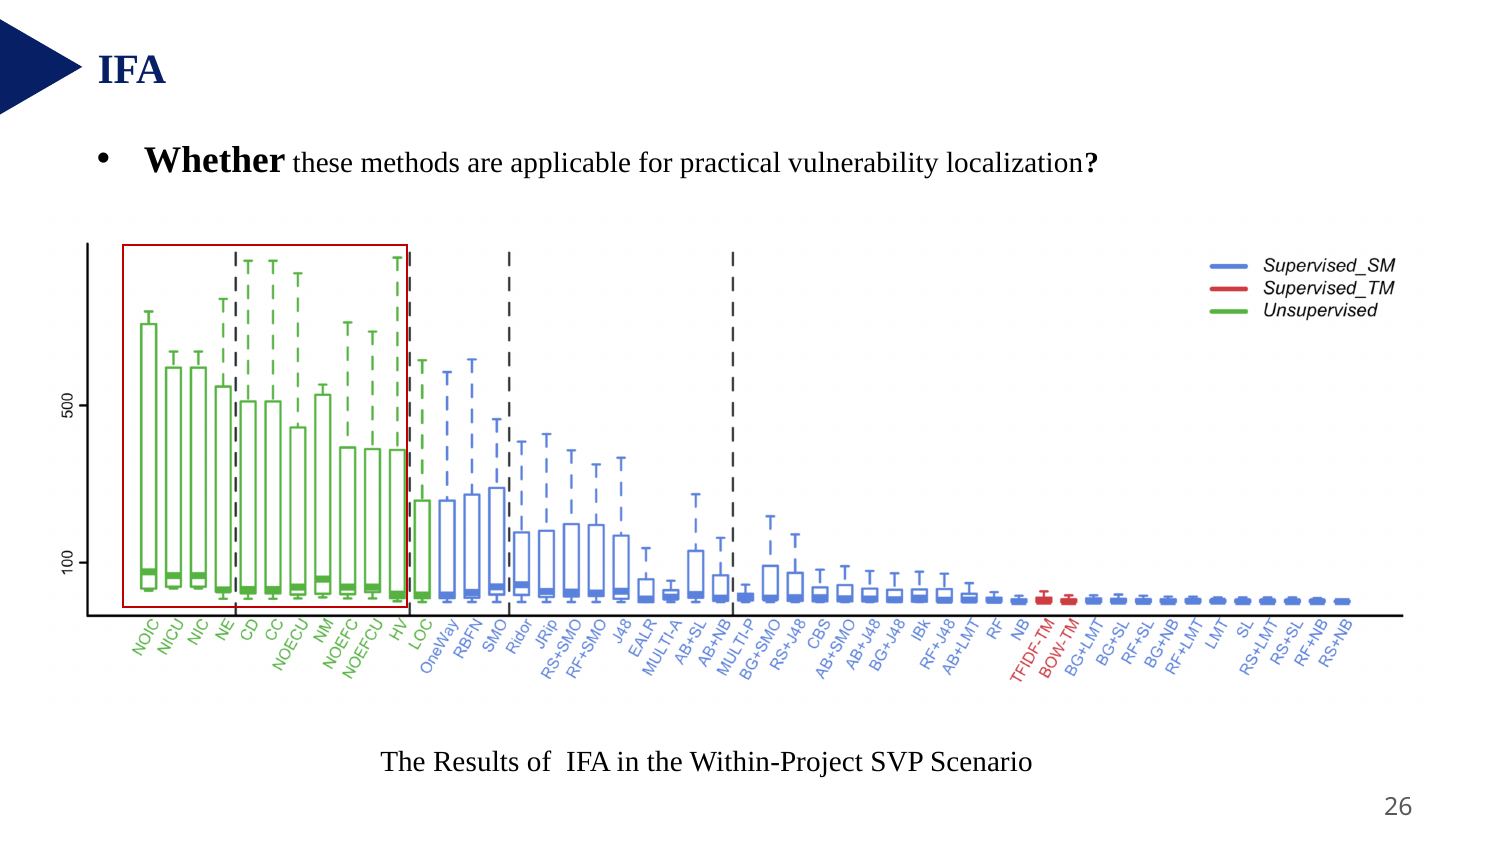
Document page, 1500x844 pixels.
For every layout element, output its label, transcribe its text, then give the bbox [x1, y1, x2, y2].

text_box The Results of IFA in the Within-Project SVP Scenario [365, 734, 1142, 785]
text_box Whether these methods are applicable for practical vulnerability localization? [82, 114, 1291, 188]
picture [41, 213, 1427, 707]
text_box IFA [82, 34, 182, 100]
text_box [0, 19, 83, 115]
